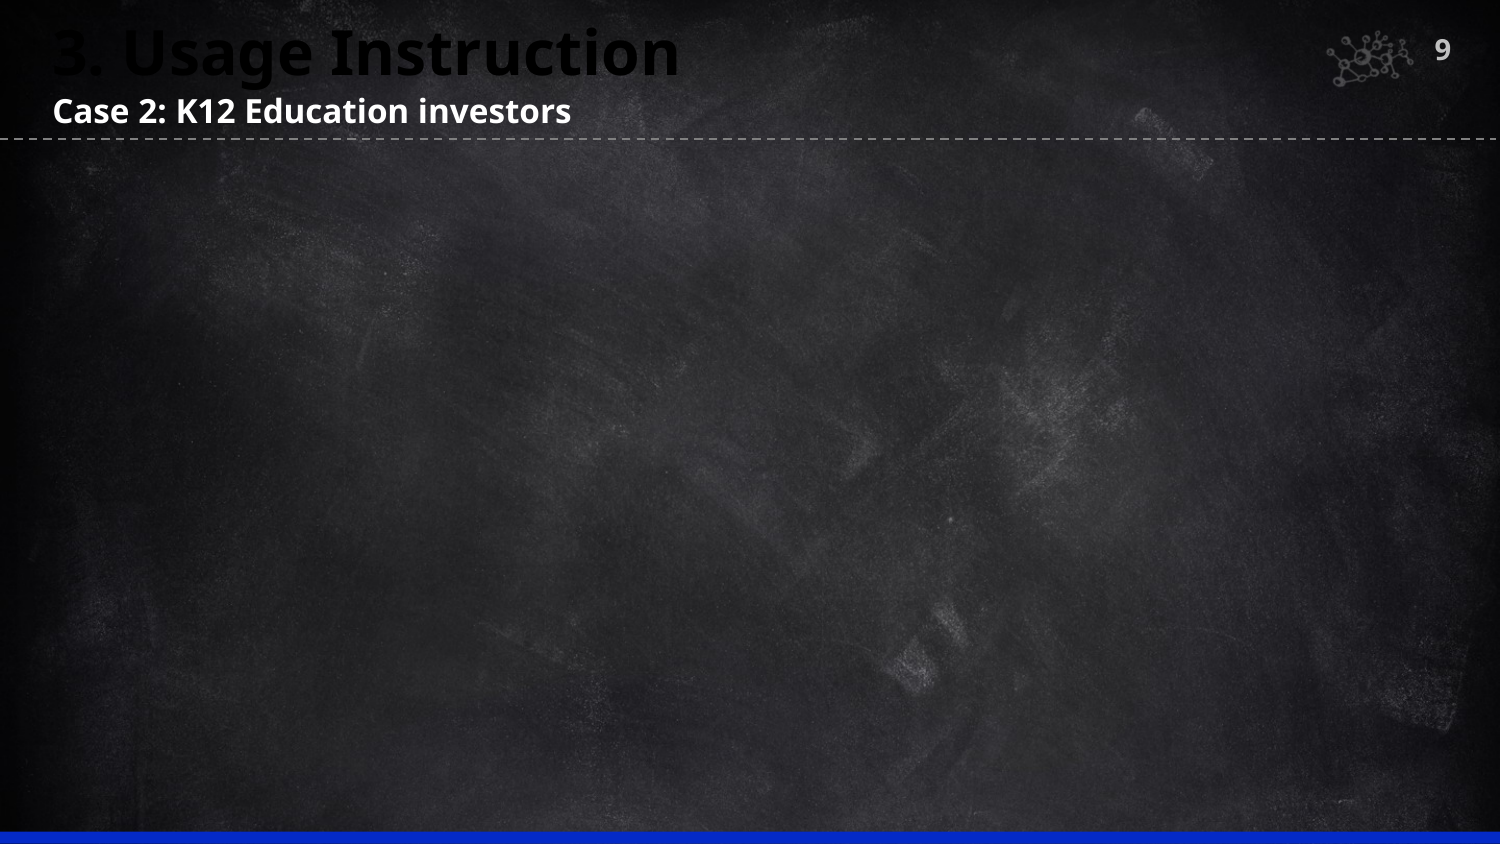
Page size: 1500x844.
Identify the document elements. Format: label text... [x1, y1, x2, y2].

list 3. Usage Instruction [52, 12, 1424, 88]
list Case 2: K12 Education investors [52, 90, 1424, 130]
slide_number 9 [1424, 23, 1467, 84]
picture [0, 0, 1500, 831]
